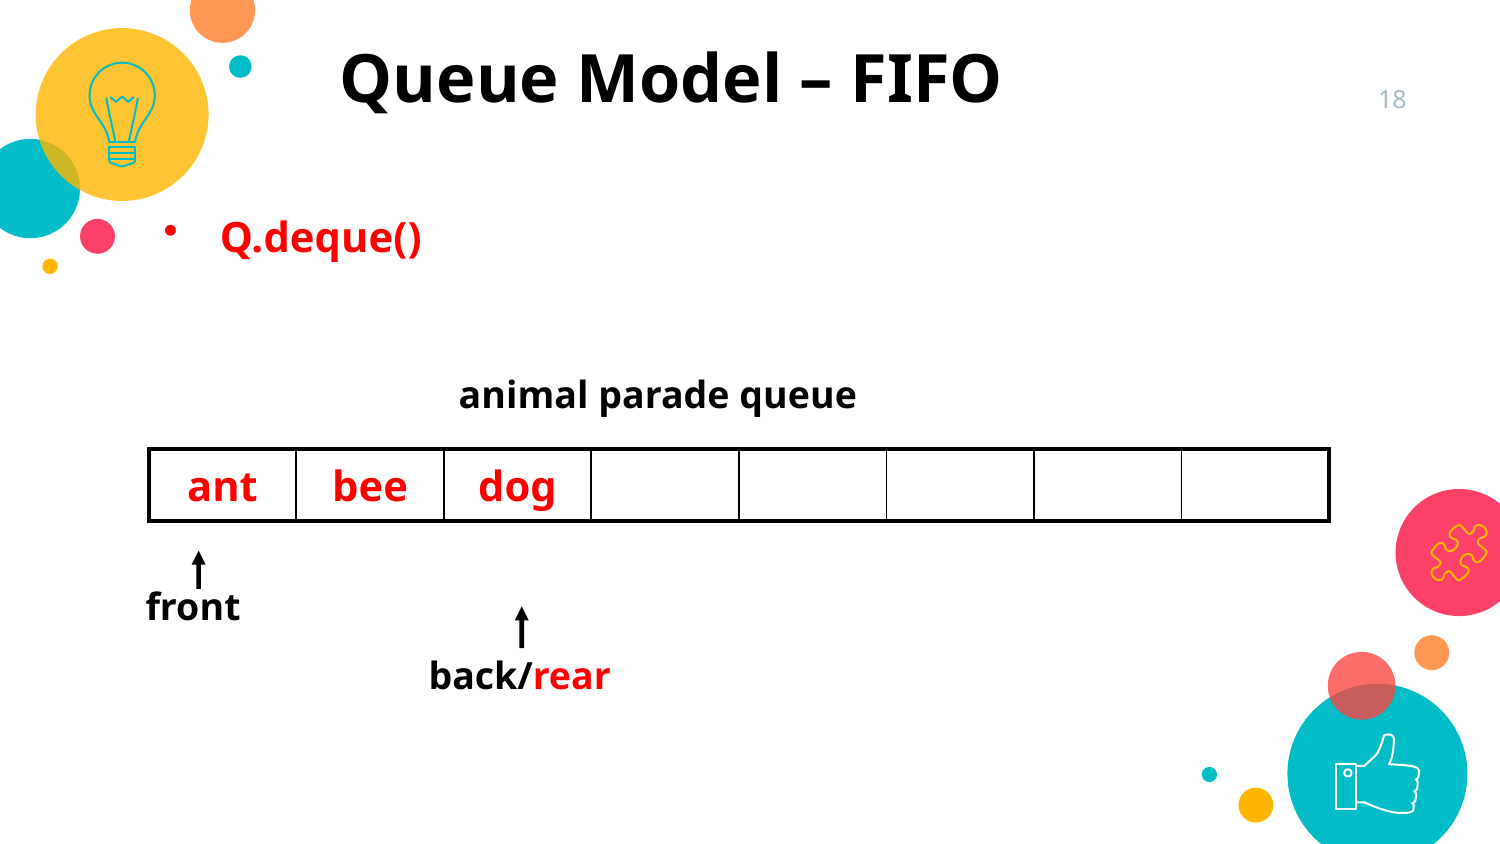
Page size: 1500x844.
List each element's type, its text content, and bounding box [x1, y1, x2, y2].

table_header ant [151, 451, 295, 519]
table_header [1035, 451, 1181, 519]
table_header [740, 451, 886, 519]
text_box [148, 550, 238, 637]
table_header [592, 451, 738, 519]
table_header dog [445, 451, 590, 519]
text_box Q.deque() [148, 203, 1295, 315]
text_box animal parade queue [443, 363, 873, 424]
table_header [887, 451, 1033, 519]
slide_number 18 [1331, 68, 1422, 134]
text_box Queue Model – FIFO [324, 18, 1065, 133]
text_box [448, 606, 591, 705]
table_header [1182, 451, 1327, 519]
table_header bee [297, 451, 443, 519]
